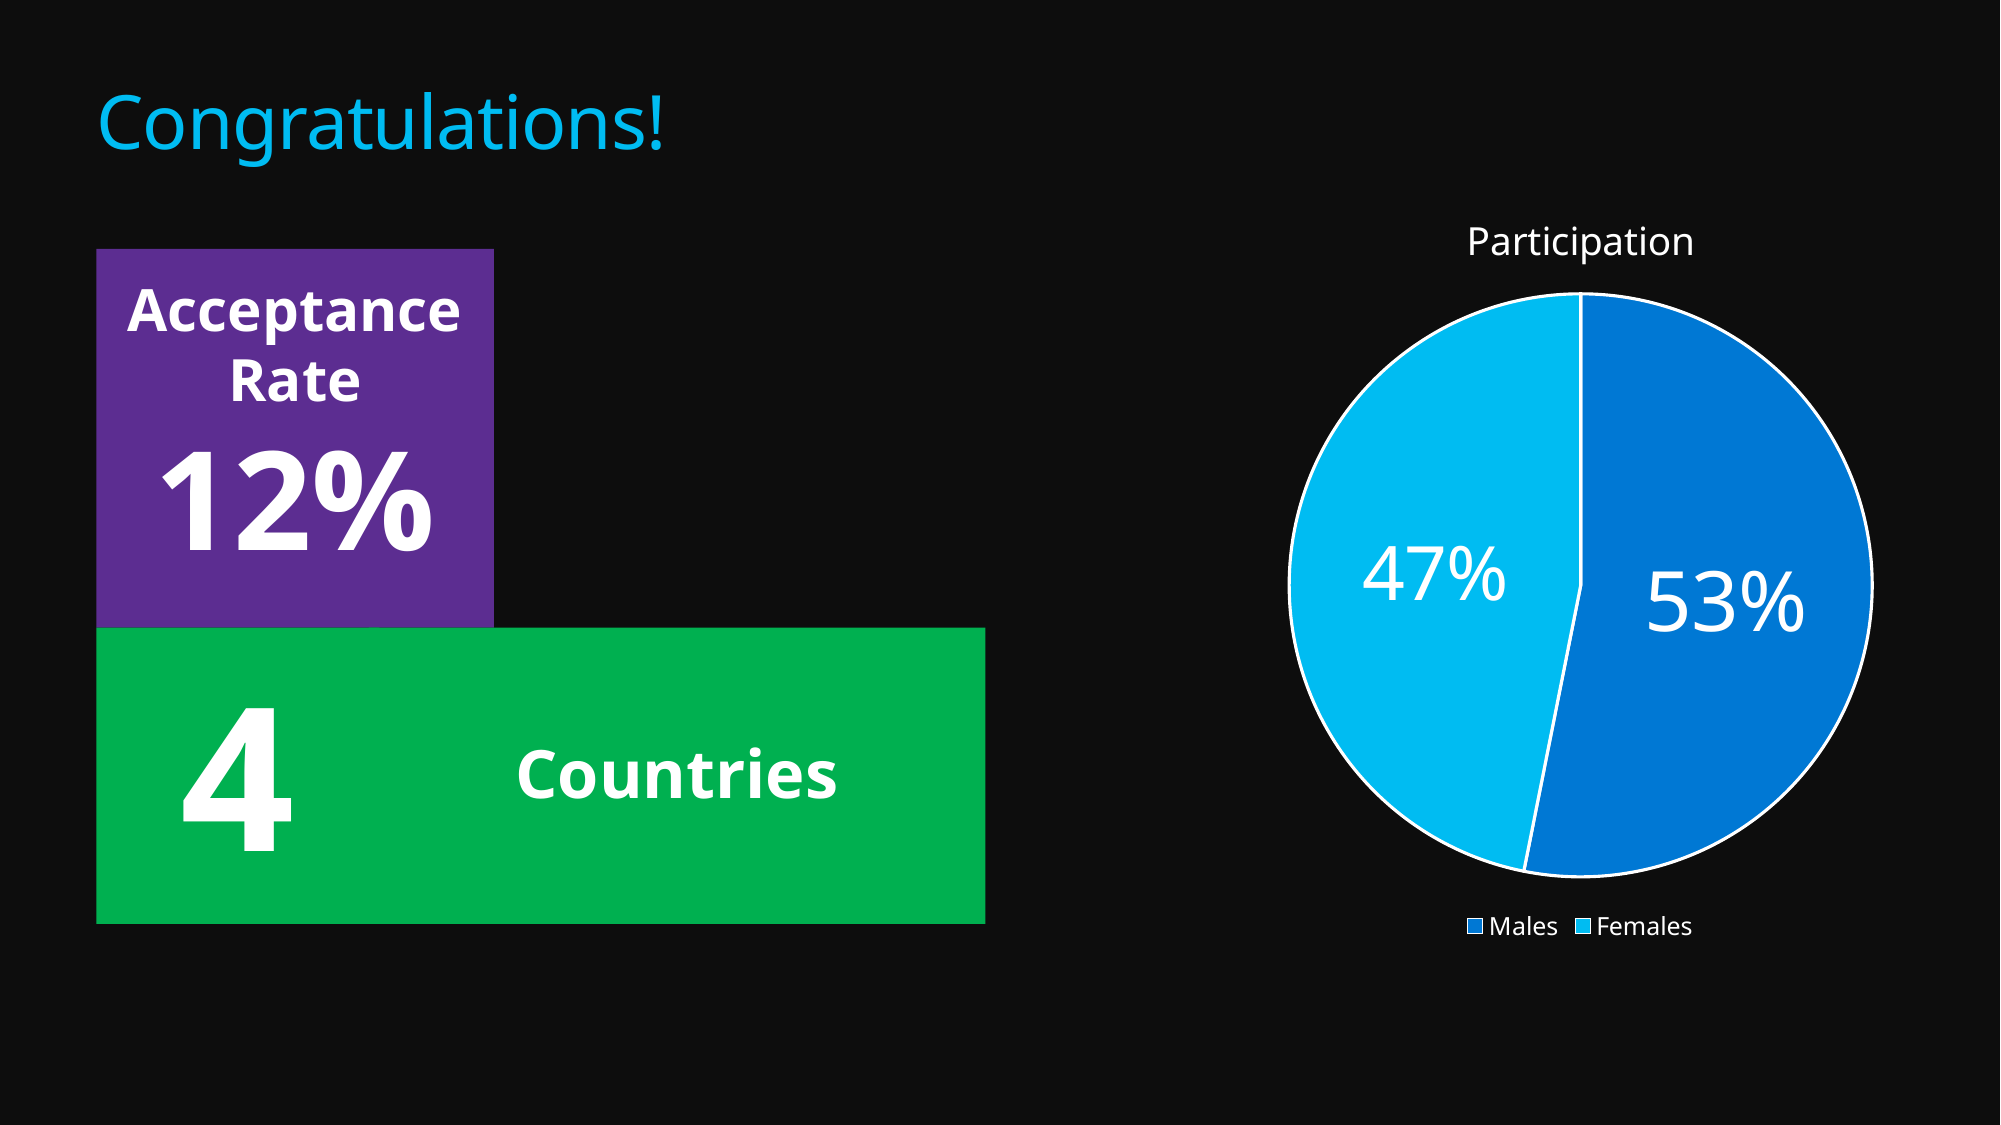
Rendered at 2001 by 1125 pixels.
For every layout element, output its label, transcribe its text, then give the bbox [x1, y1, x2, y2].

title Congratulations! [96, 75, 1904, 166]
list Acceptance Rate 12% [96, 248, 495, 627]
chart [1257, 178, 1904, 950]
text_box 4 [96, 627, 368, 925]
text_box Countries [368, 627, 986, 925]
